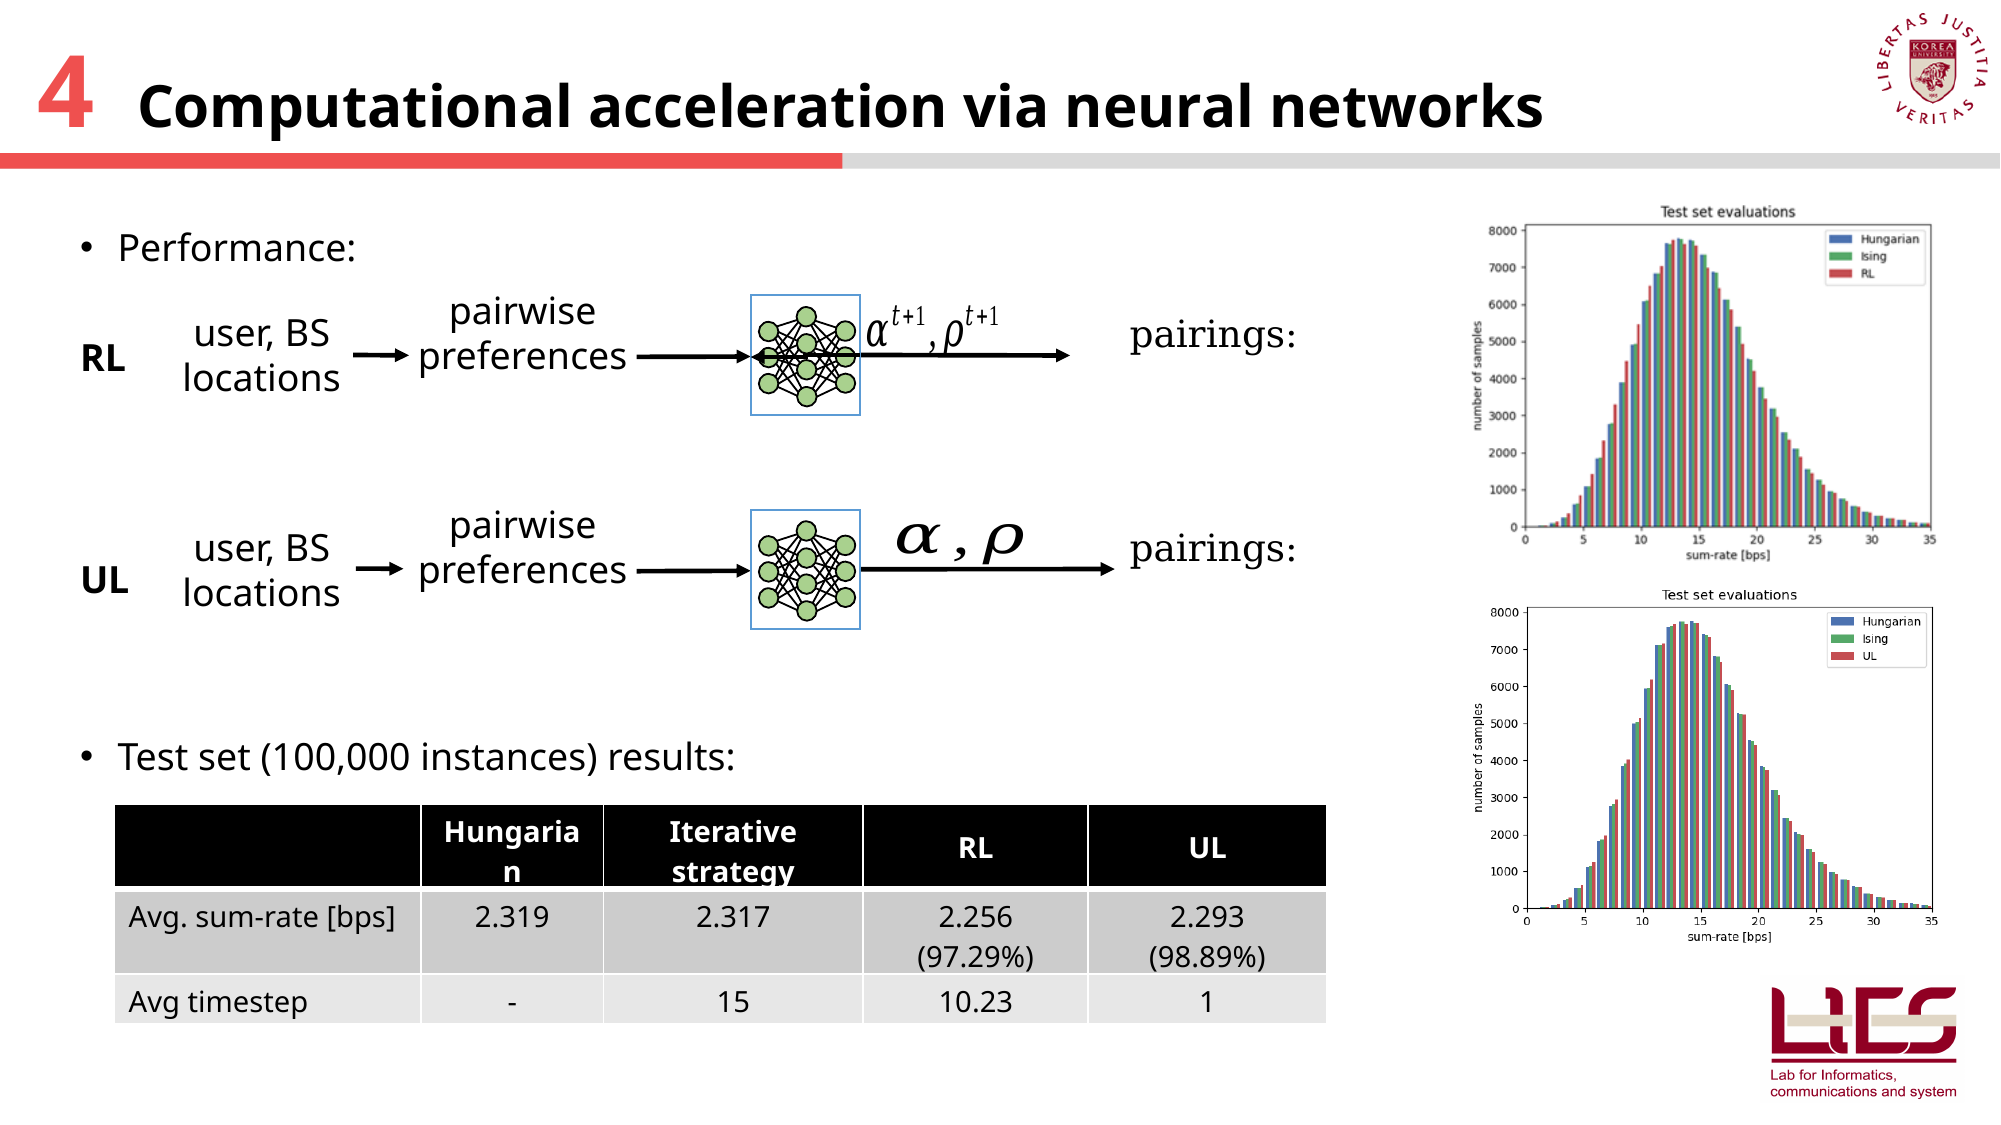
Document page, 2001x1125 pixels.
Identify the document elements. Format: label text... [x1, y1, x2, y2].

table_cell 10.23 [864, 975, 1087, 1023]
text_box [843, 152, 2000, 170]
picture [1877, 13, 1988, 124]
table_header Iterative strategy [604, 805, 862, 886]
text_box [170, 279, 1358, 432]
picture [1460, 177, 1984, 951]
text_box [0, 152, 843, 170]
list Performance: RL UL Test set (100,000 instances) results: [65, 193, 1461, 825]
table_header UL [1089, 805, 1326, 886]
picture [1760, 975, 1965, 1103]
table_cell Avg timestep [115, 975, 420, 1023]
table_cell 15 [604, 975, 862, 1023]
table_header [115, 805, 420, 886]
table_cell 1 [1089, 975, 1326, 1023]
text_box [170, 493, 1358, 646]
table_cell 2.319 [422, 892, 603, 973]
table_cell 2.317 [604, 892, 862, 973]
table_cell - [422, 975, 603, 1023]
table_cell 2.293 (98.89%) [1089, 892, 1326, 973]
table_header Hungarian [422, 805, 603, 886]
table_cell 2.256 (97.29%) [864, 892, 1087, 973]
text_box 4 Computational acceleration via neural networks [22, 20, 1823, 156]
table_cell Avg. sum-rate [bps] [115, 892, 420, 973]
table_header RL [864, 805, 1087, 886]
